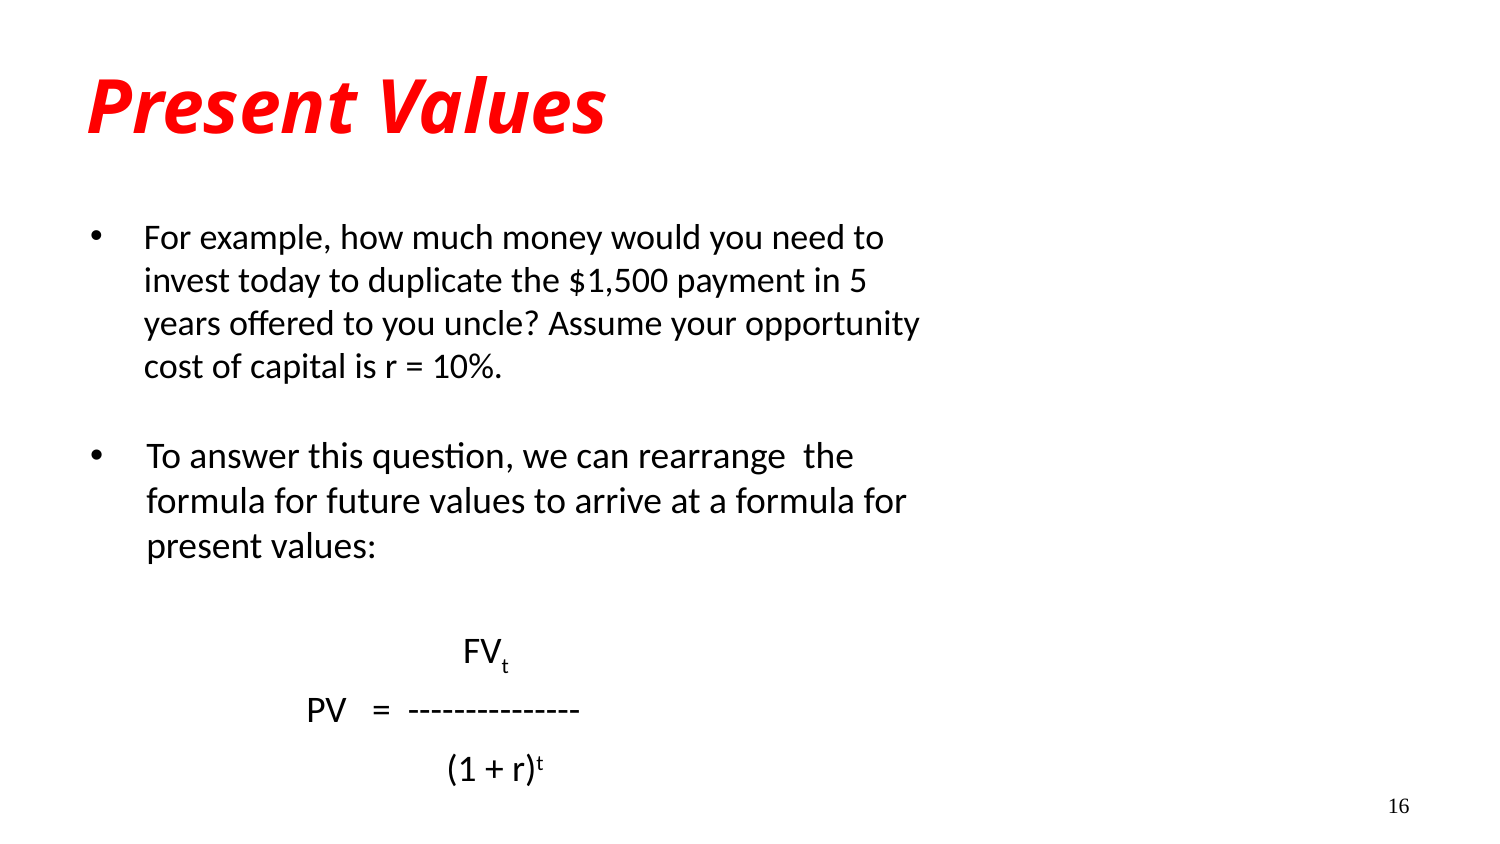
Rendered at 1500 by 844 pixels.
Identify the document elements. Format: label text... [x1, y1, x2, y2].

list For example, how much money would you need to invest today to duplicate the $1,500 payment in 5 years offered to you uncle? Assume your opportunity cost of capital is r = 10%. [75, 206, 955, 395]
slide_number 16 [1074, 782, 1425, 827]
text_box To answer this question, we can rearrange the formula for future values to arrive at a formula for present values: FVt PV = --------------- (1 + r)t [74, 424, 954, 827]
title Present Values [75, 33, 1425, 175]
